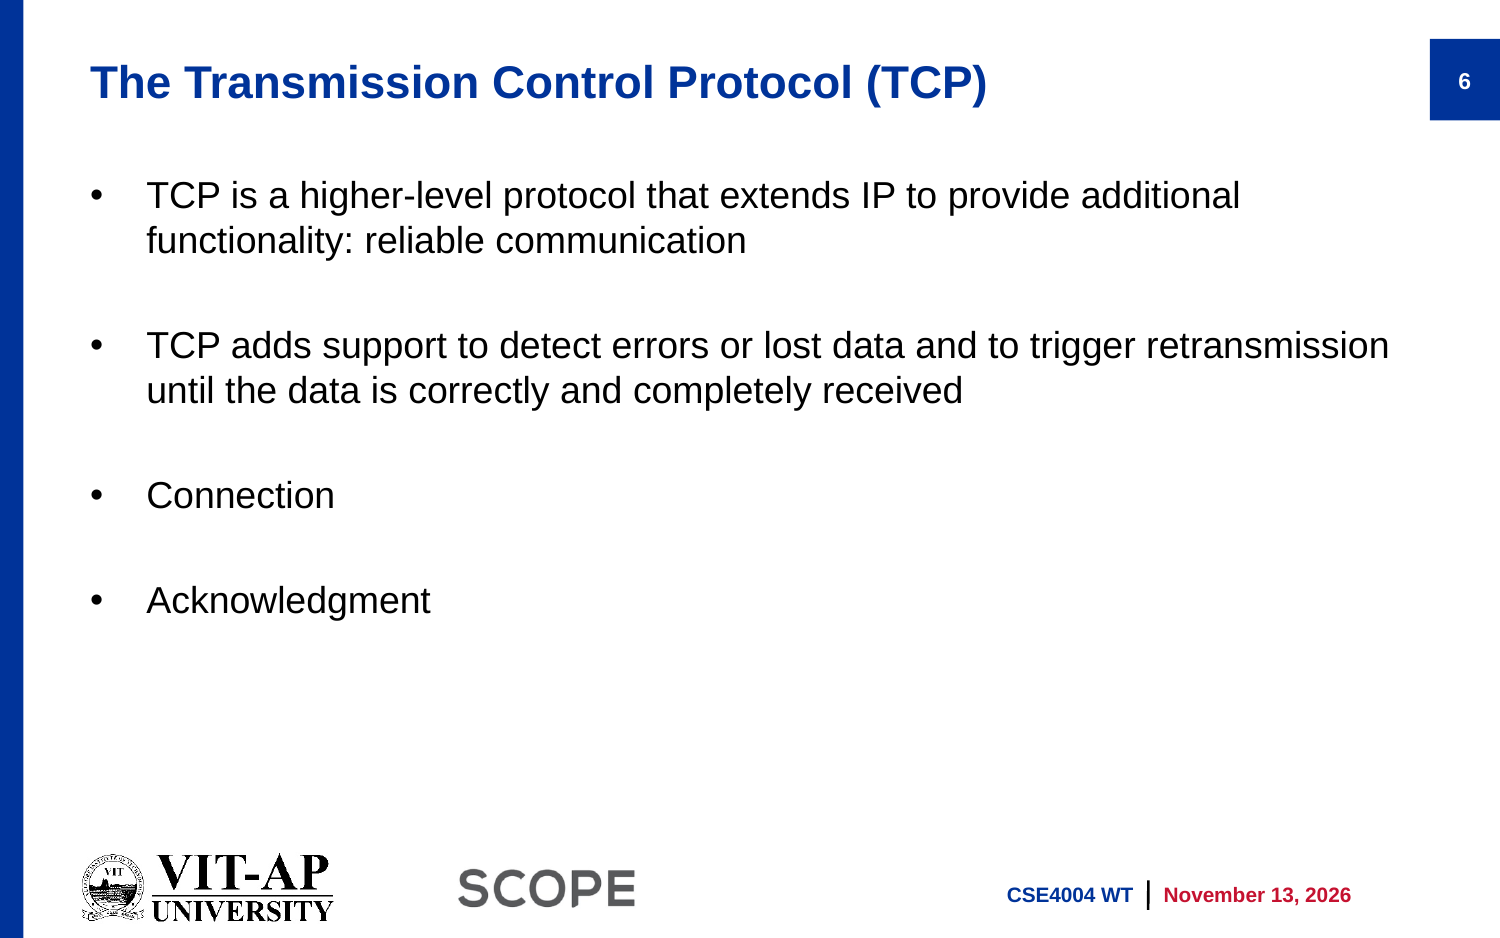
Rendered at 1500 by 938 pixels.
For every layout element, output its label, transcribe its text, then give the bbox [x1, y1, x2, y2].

slide_number 6 [1429, 45, 1500, 116]
picture [76, 846, 337, 928]
list TCP is a higher-level protocol that extends IP to provide additional functionality: reliable communication TCP adds support to detect errors or lost data and to trigger retransmission until the data is correctly and completely received Connection Acknowledgment [74, 163, 1426, 838]
picture [454, 864, 641, 910]
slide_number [1149, 868, 1424, 919]
title The Transmission Control Protocol (TCP) [74, 37, 1430, 124]
footer CSE4004 WT [673, 868, 1149, 919]
